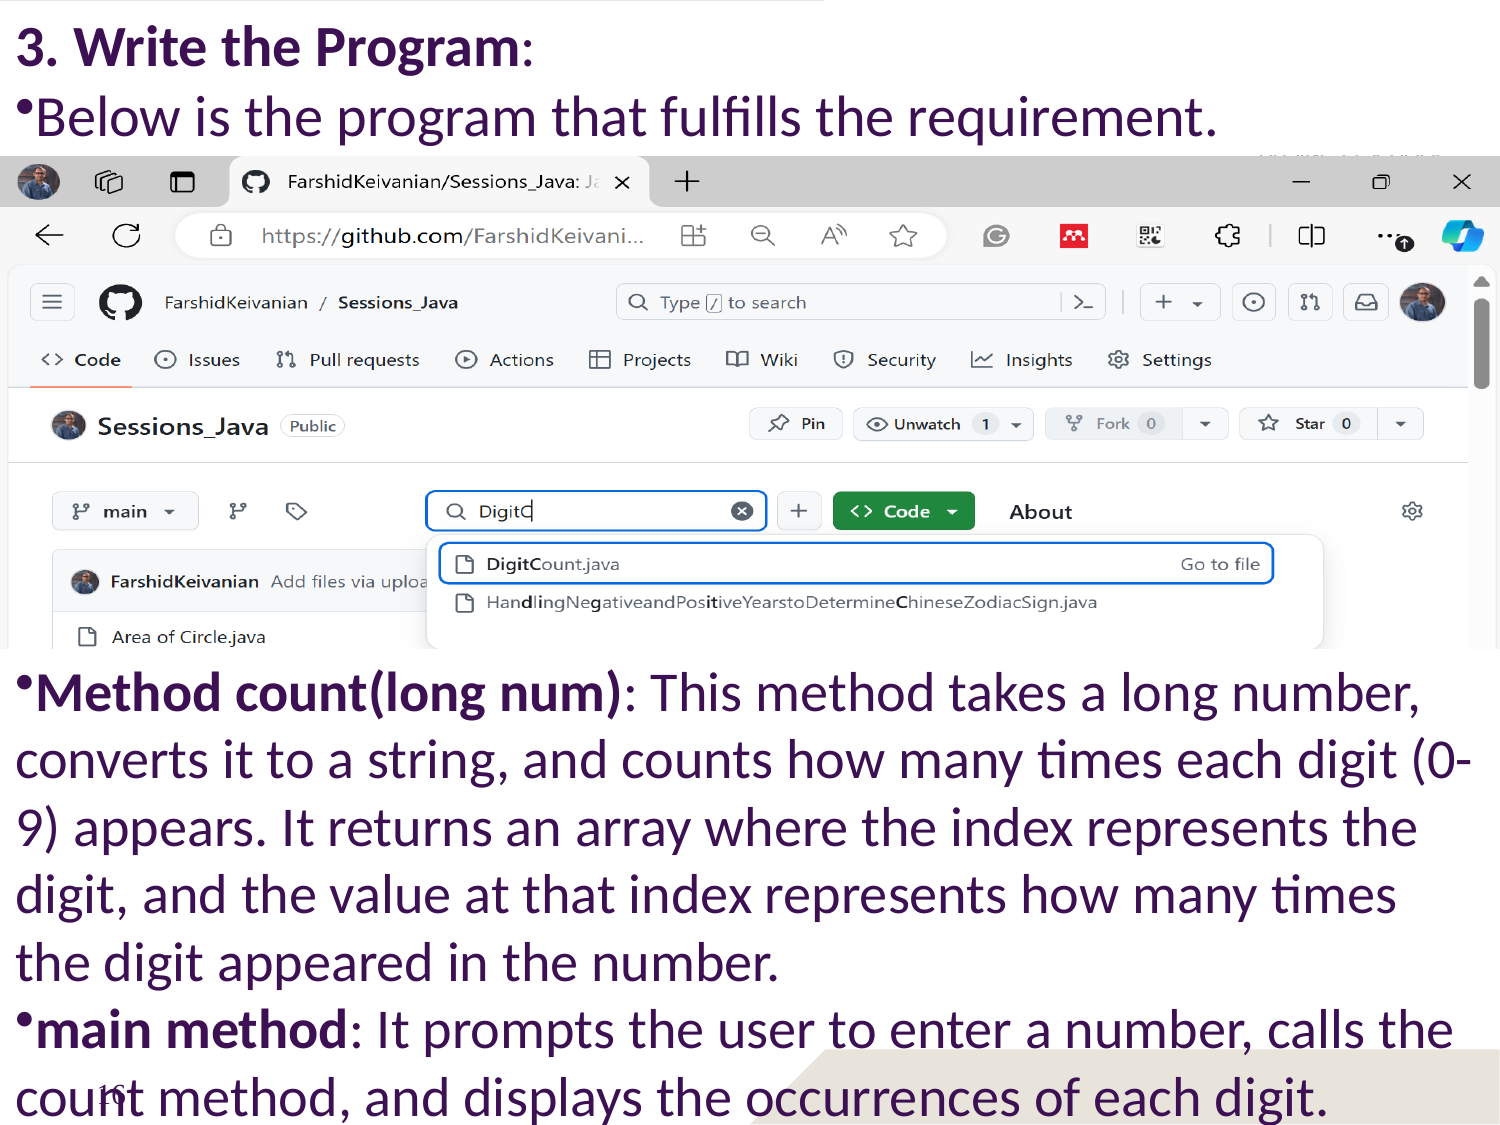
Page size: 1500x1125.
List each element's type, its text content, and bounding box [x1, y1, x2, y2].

text_box Method count(long num): This method takes a long number, converts it to a string, and counts how many times each digit (0-9) appears. It returns an array where the index represents the digit, and the value at that index represents how many times the digit appeared in the number. main method: It prompts the user to enter a number, calls the count method, and displays the occurrences of each digit. [0, 649, 1500, 1125]
text_box 3. Write the Program: Below is the program that fulfills the requirement. [0, 0, 1500, 156]
picture [0, 156, 1500, 649]
